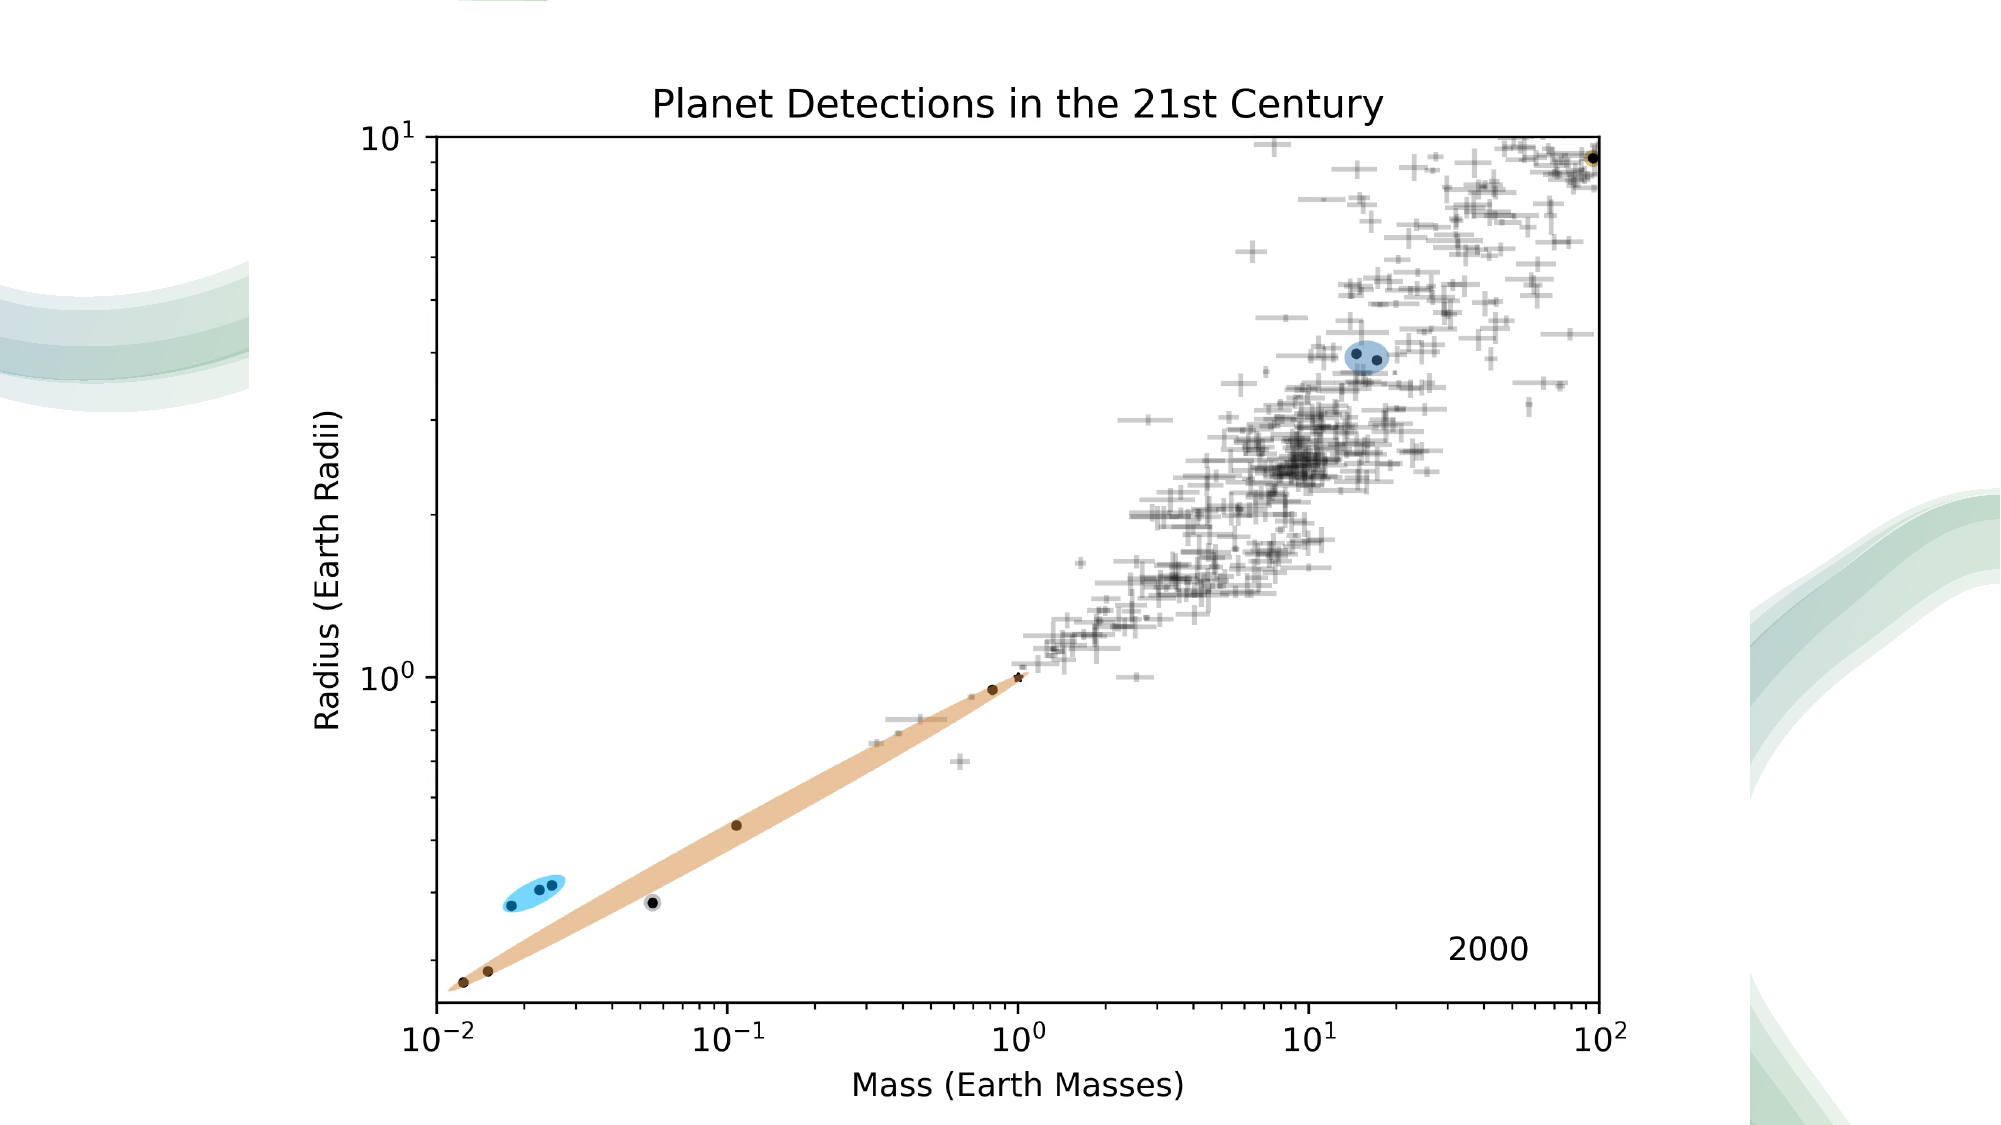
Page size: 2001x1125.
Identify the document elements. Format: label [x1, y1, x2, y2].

text_box [1750, 611, 2000, 1002]
text_box [0, 0, 248, 413]
text_box [248, 0, 1750, 1125]
